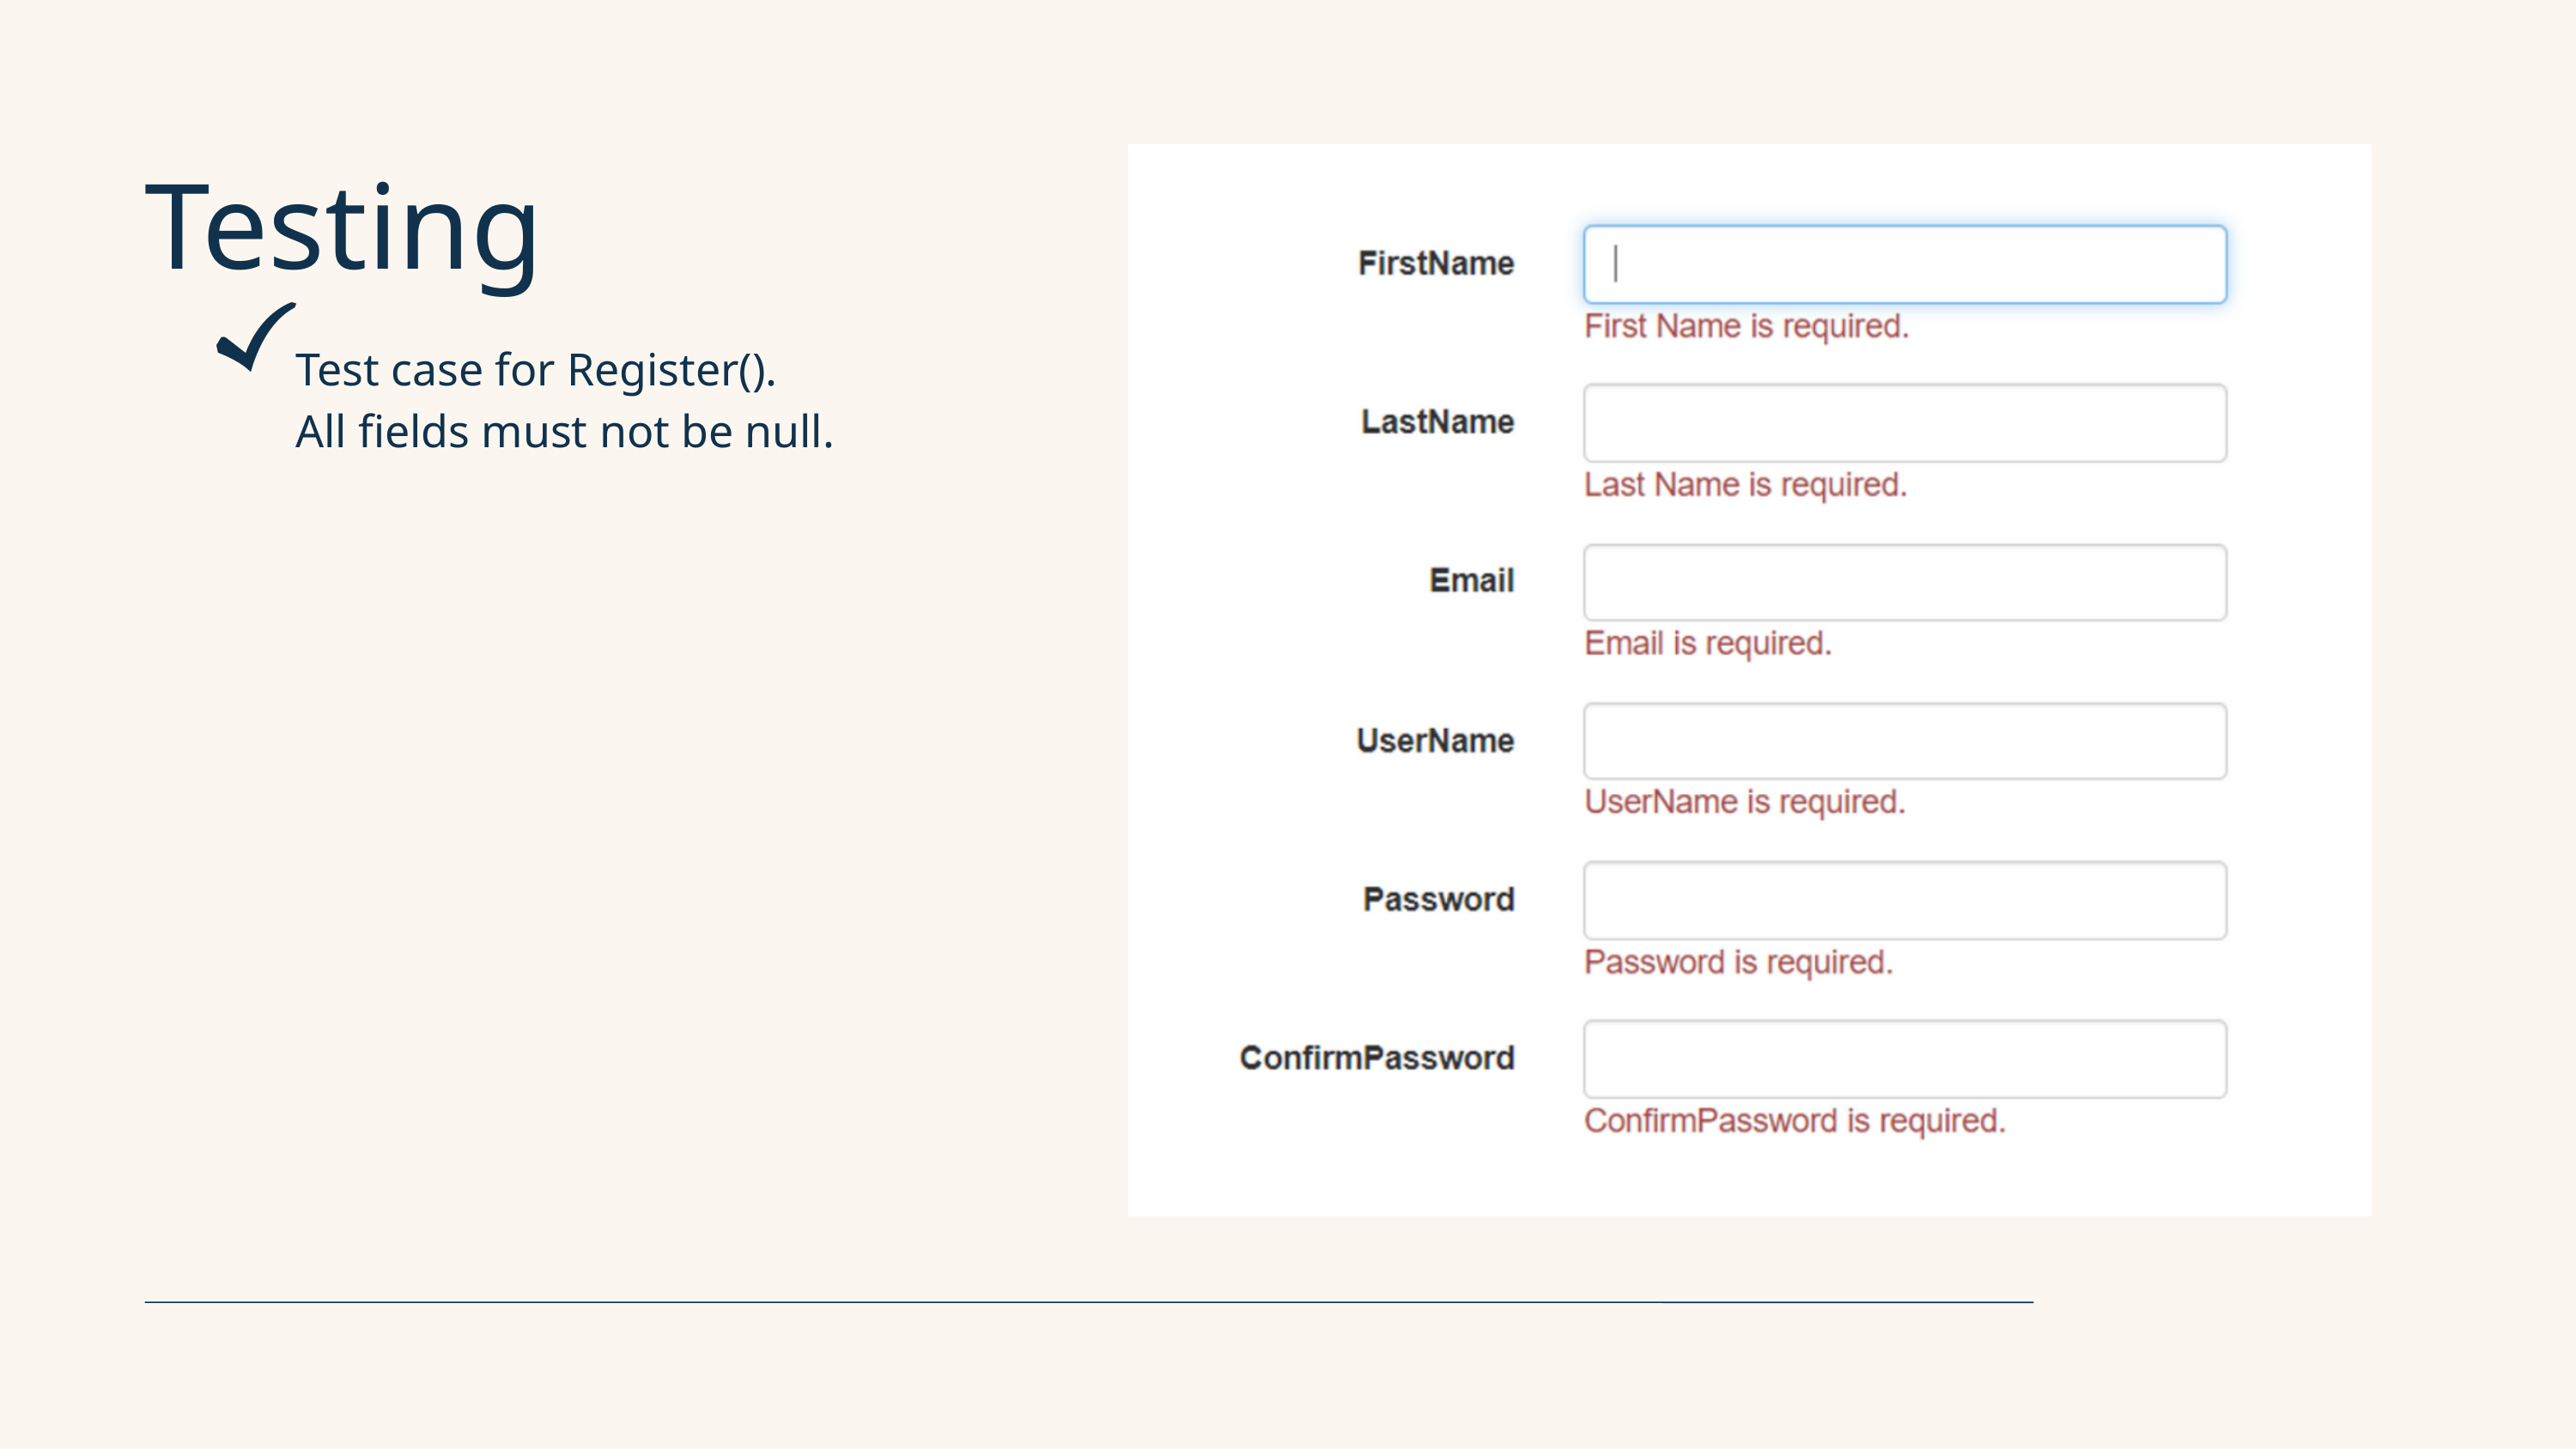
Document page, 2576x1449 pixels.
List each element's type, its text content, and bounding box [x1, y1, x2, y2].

picture [216, 302, 296, 373]
text_box Test case for Register(). All fields must not be null. [295, 331, 981, 519]
text_box Testing [144, 127, 1370, 293]
picture [1127, 144, 2372, 1217]
